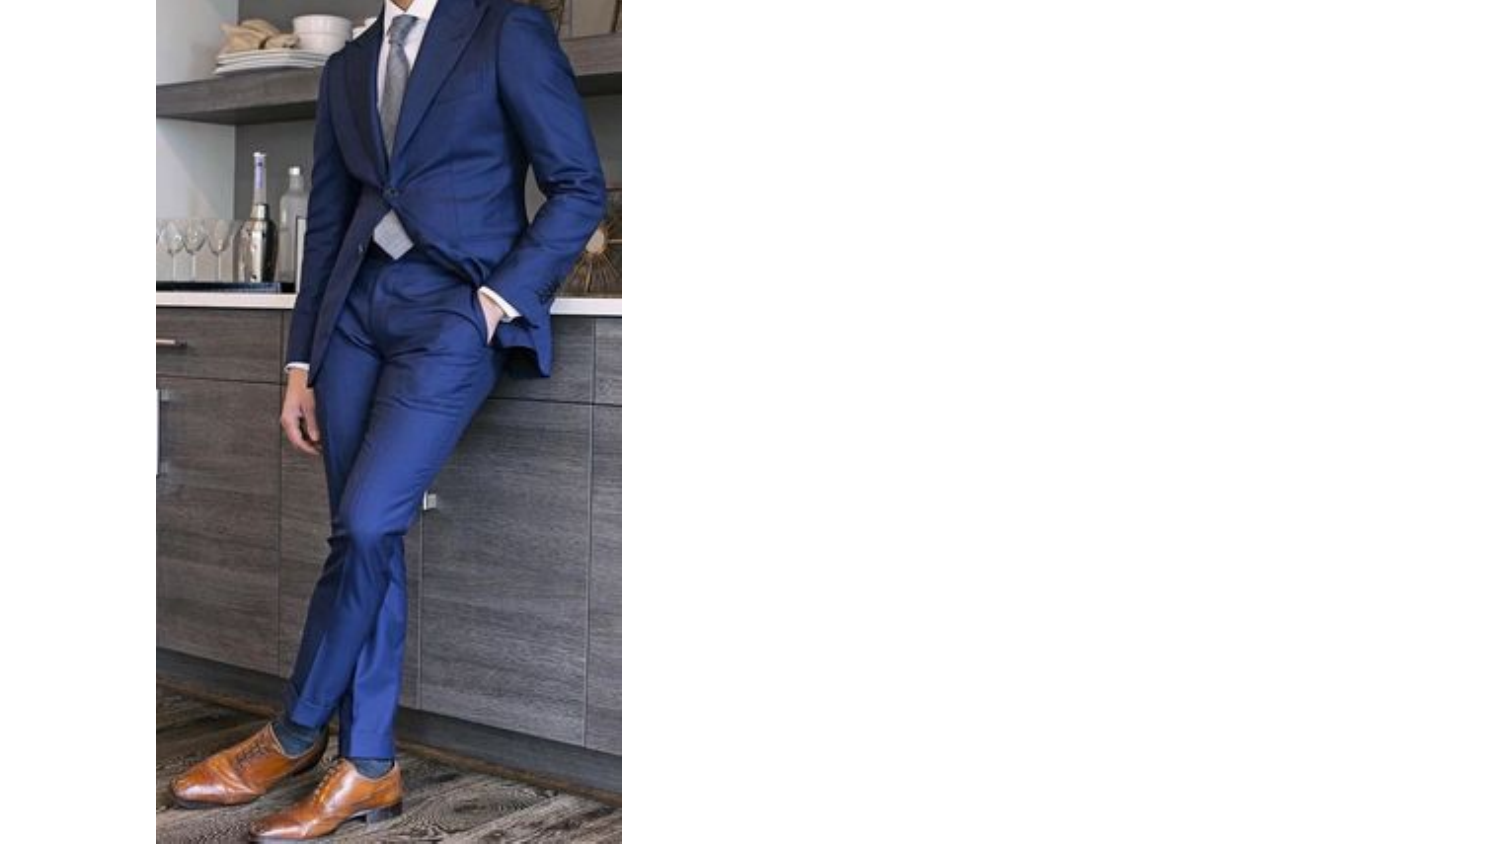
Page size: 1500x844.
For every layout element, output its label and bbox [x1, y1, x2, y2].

picture [155, 0, 622, 844]
